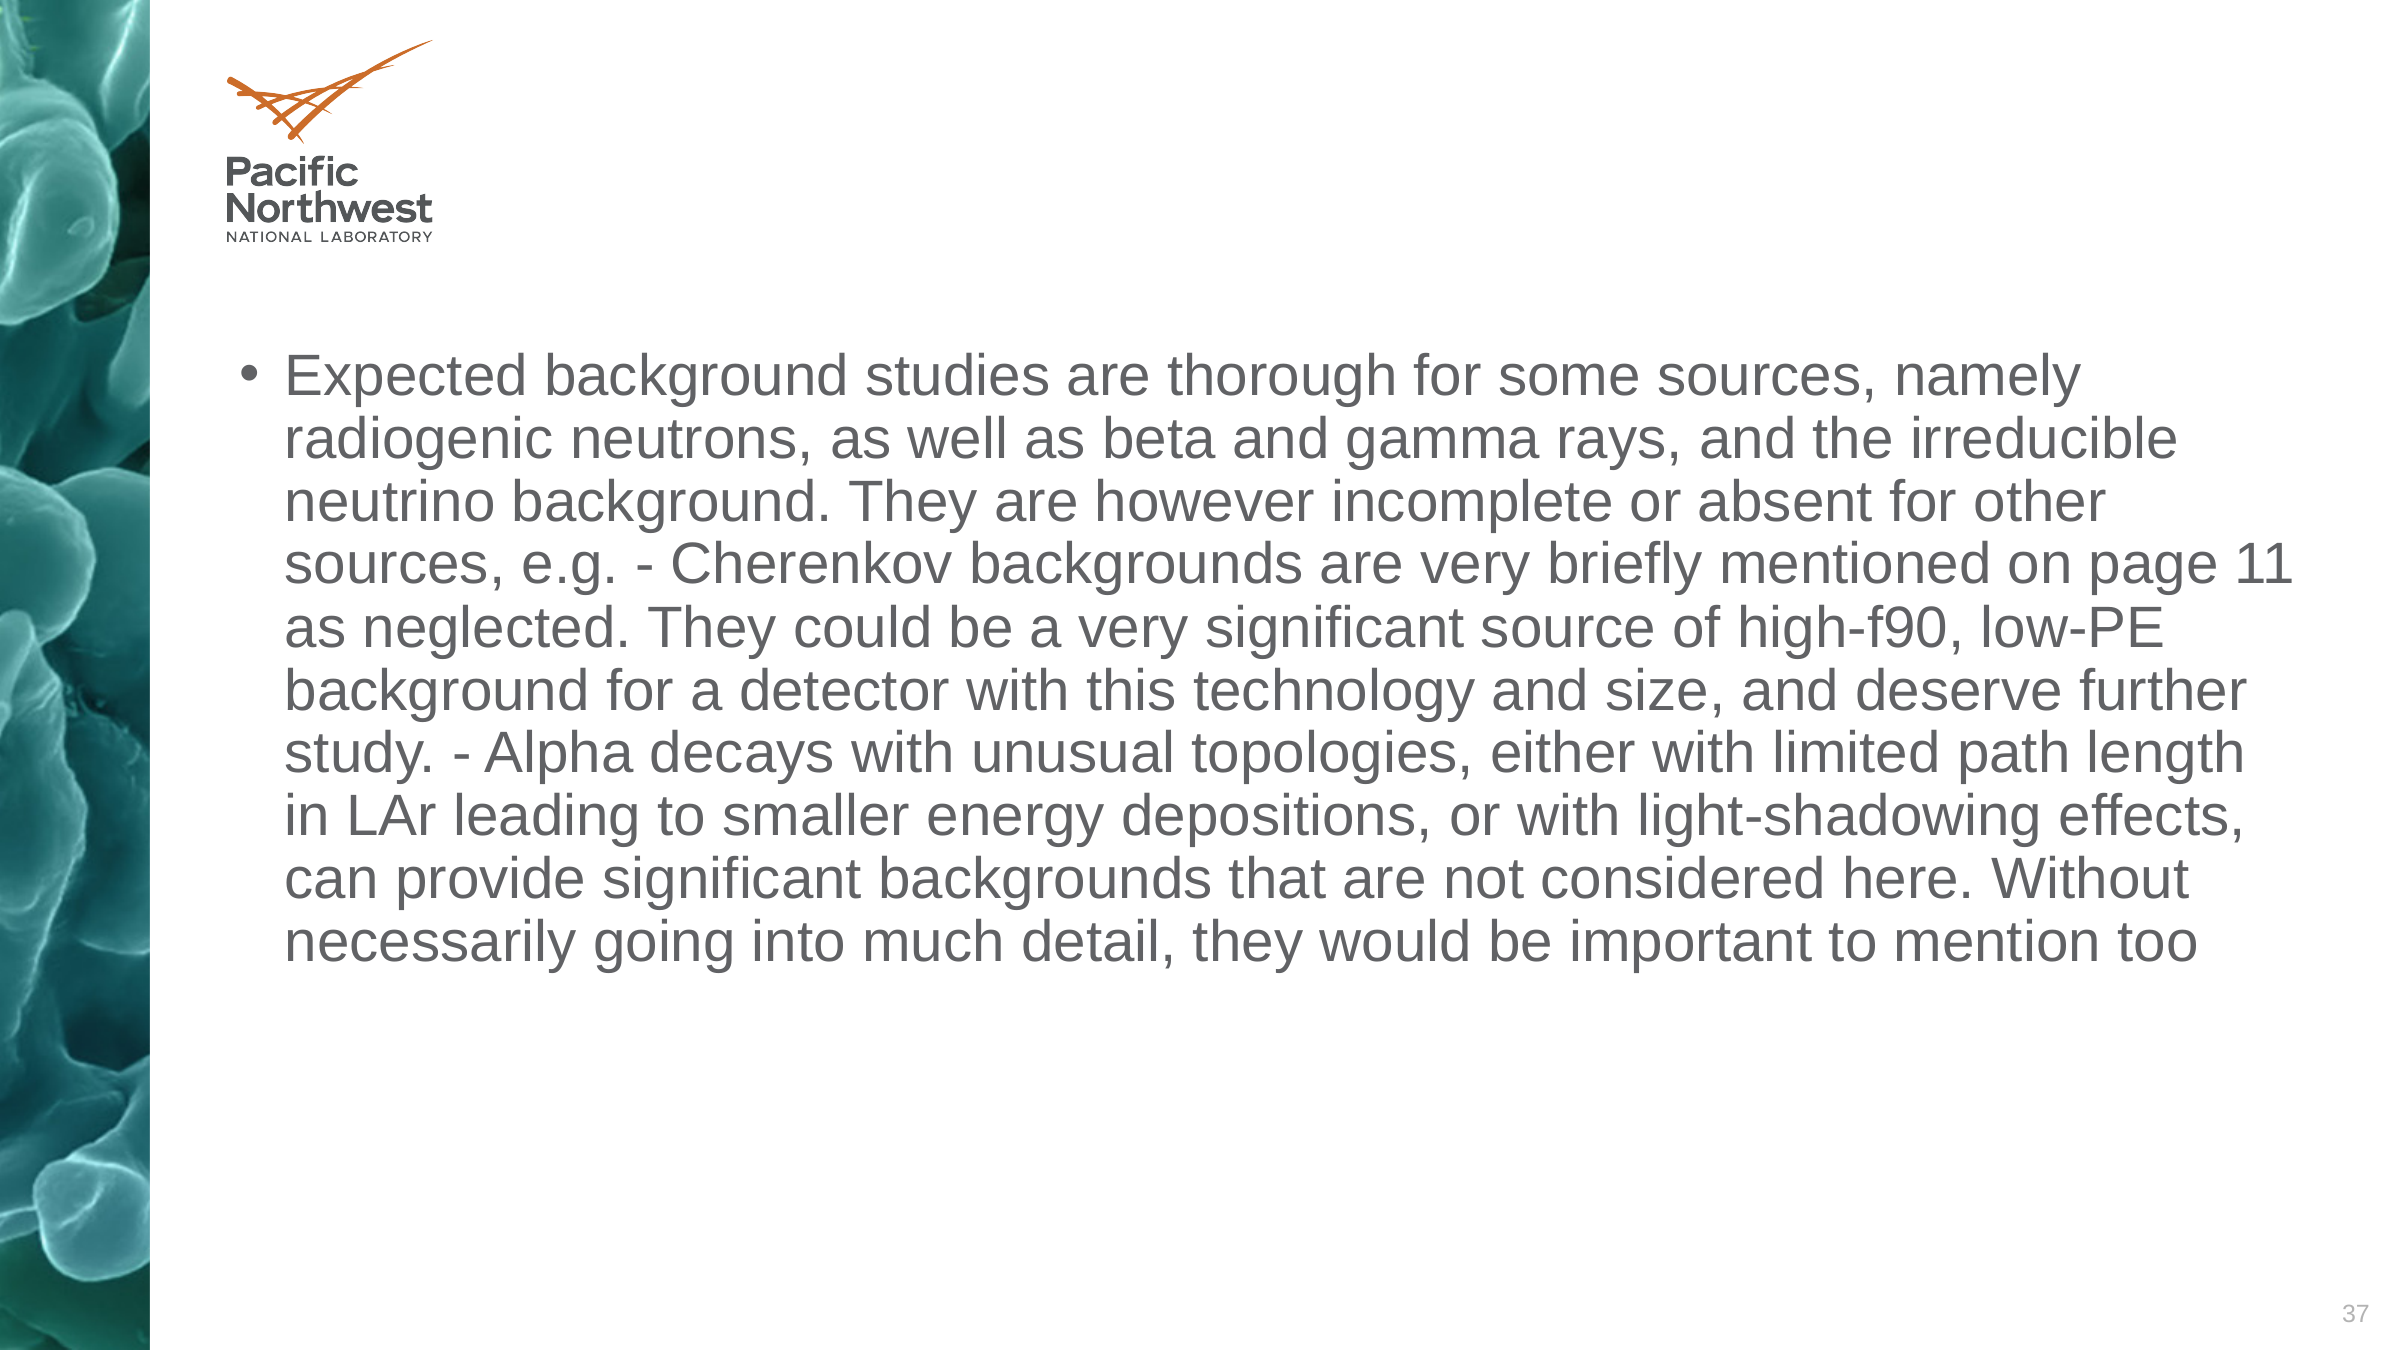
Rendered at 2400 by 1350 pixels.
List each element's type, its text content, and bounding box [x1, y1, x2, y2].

slide_number 37 [2295, 1275, 2370, 1350]
picture [0, 0, 149, 1350]
list Expected background studies are thorough for some sources, namely radiogenic neutrons, as well as beta and gamma rays, and the irreducible neutrino background. They are however incomplete or absent for other sources, e.g. - Cherenkov backgrounds are very briefly mentioned on page 11 as neglected. They could be a very significant source of high-f90, low-PE background for a detector with this technology and size, and deserve further study. - Alpha decays with unusual topologies, either with limited path length in LAr leading to smaller energy depositions, or with light-shadowing effects, can provide significant backgrounds that are not considered here. Without necessarily going into much detail, they would be important to mention too [225, 337, 2325, 1238]
picture [225, 38, 435, 244]
